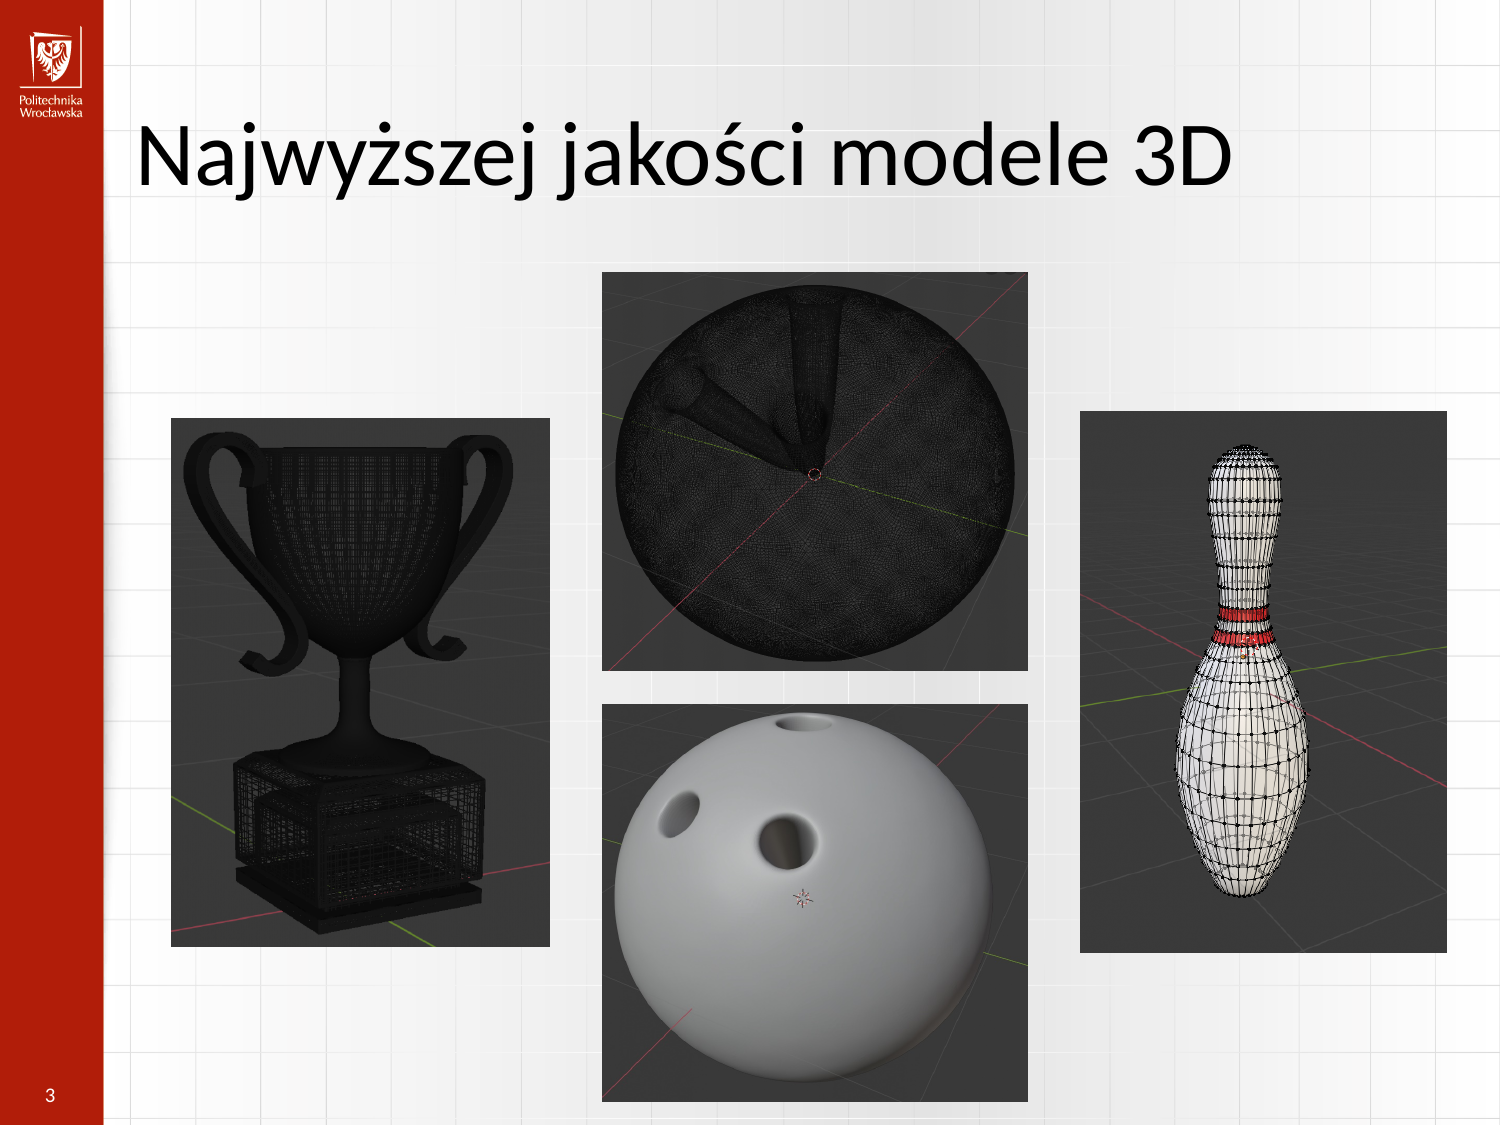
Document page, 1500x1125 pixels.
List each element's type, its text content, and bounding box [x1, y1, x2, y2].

picture [0, 0, 1500, 1125]
list Najwyższej jakości modele 3D [135, 78, 1495, 220]
